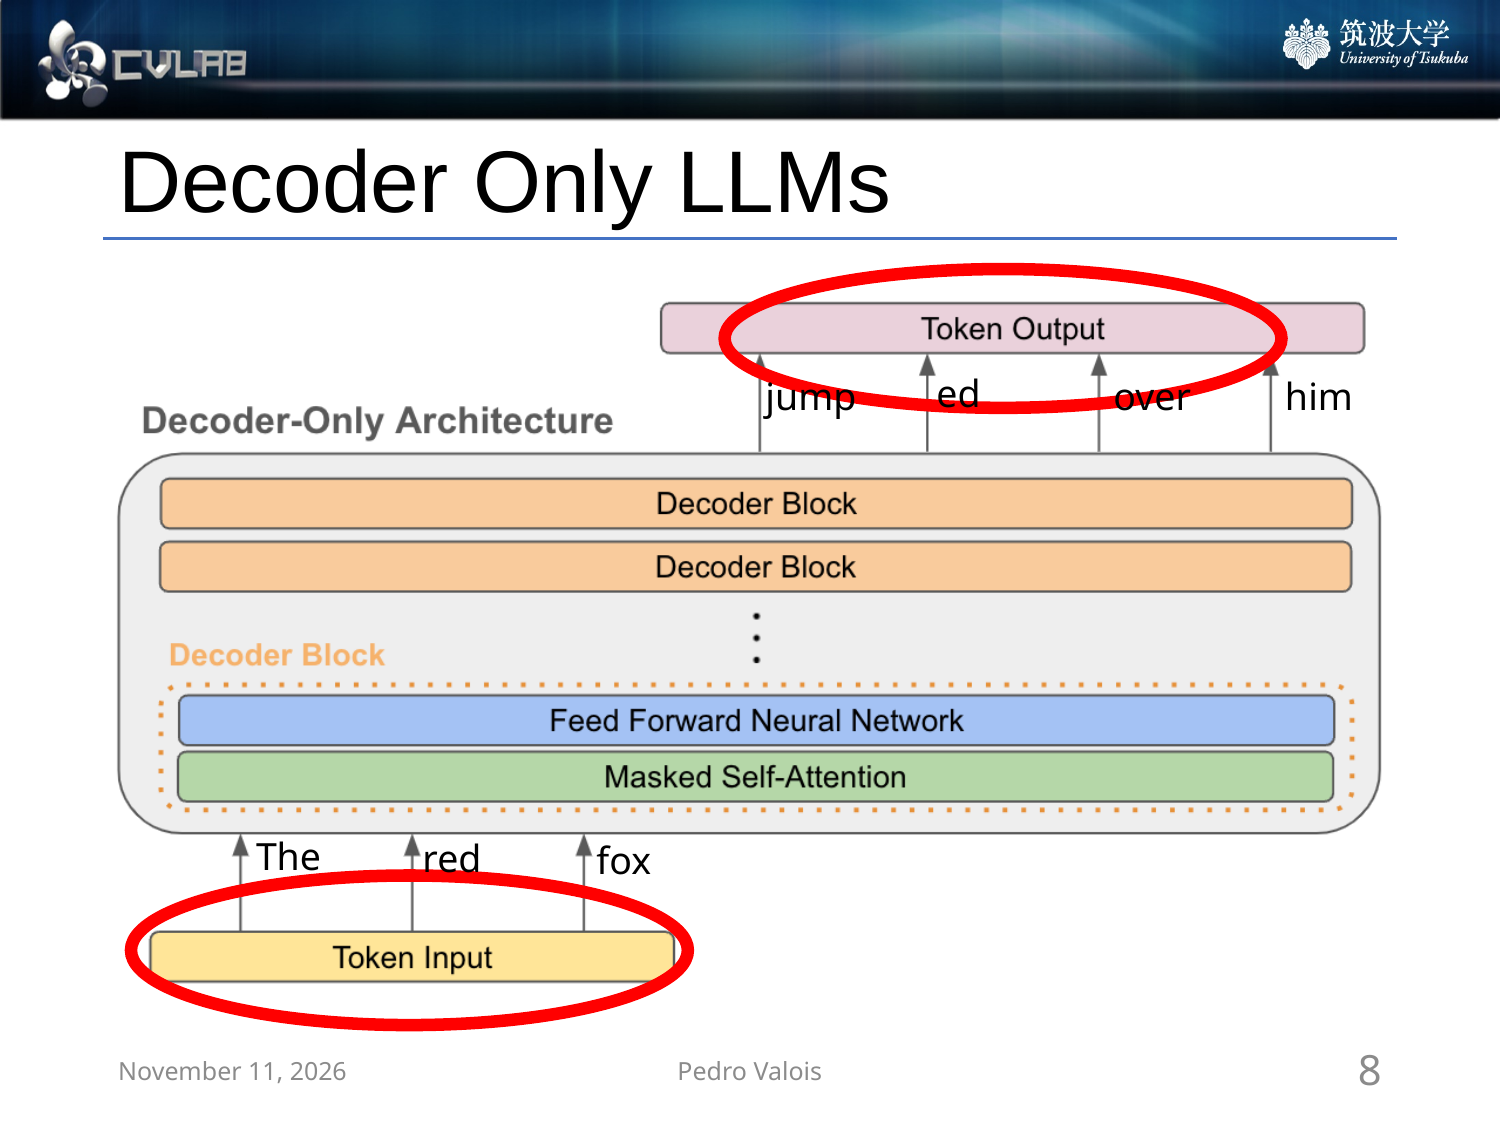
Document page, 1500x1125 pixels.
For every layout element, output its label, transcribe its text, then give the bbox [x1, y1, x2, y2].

picture [0, 0, 1500, 152]
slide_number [103, 1042, 441, 1103]
footer Pedro Valois [496, 1042, 1004, 1103]
slide_number 8 [1059, 1042, 1397, 1103]
text_box [180, 994, 639, 1027]
picture [103, 269, 1400, 994]
title Decoder Only LLMs [103, 131, 1400, 238]
